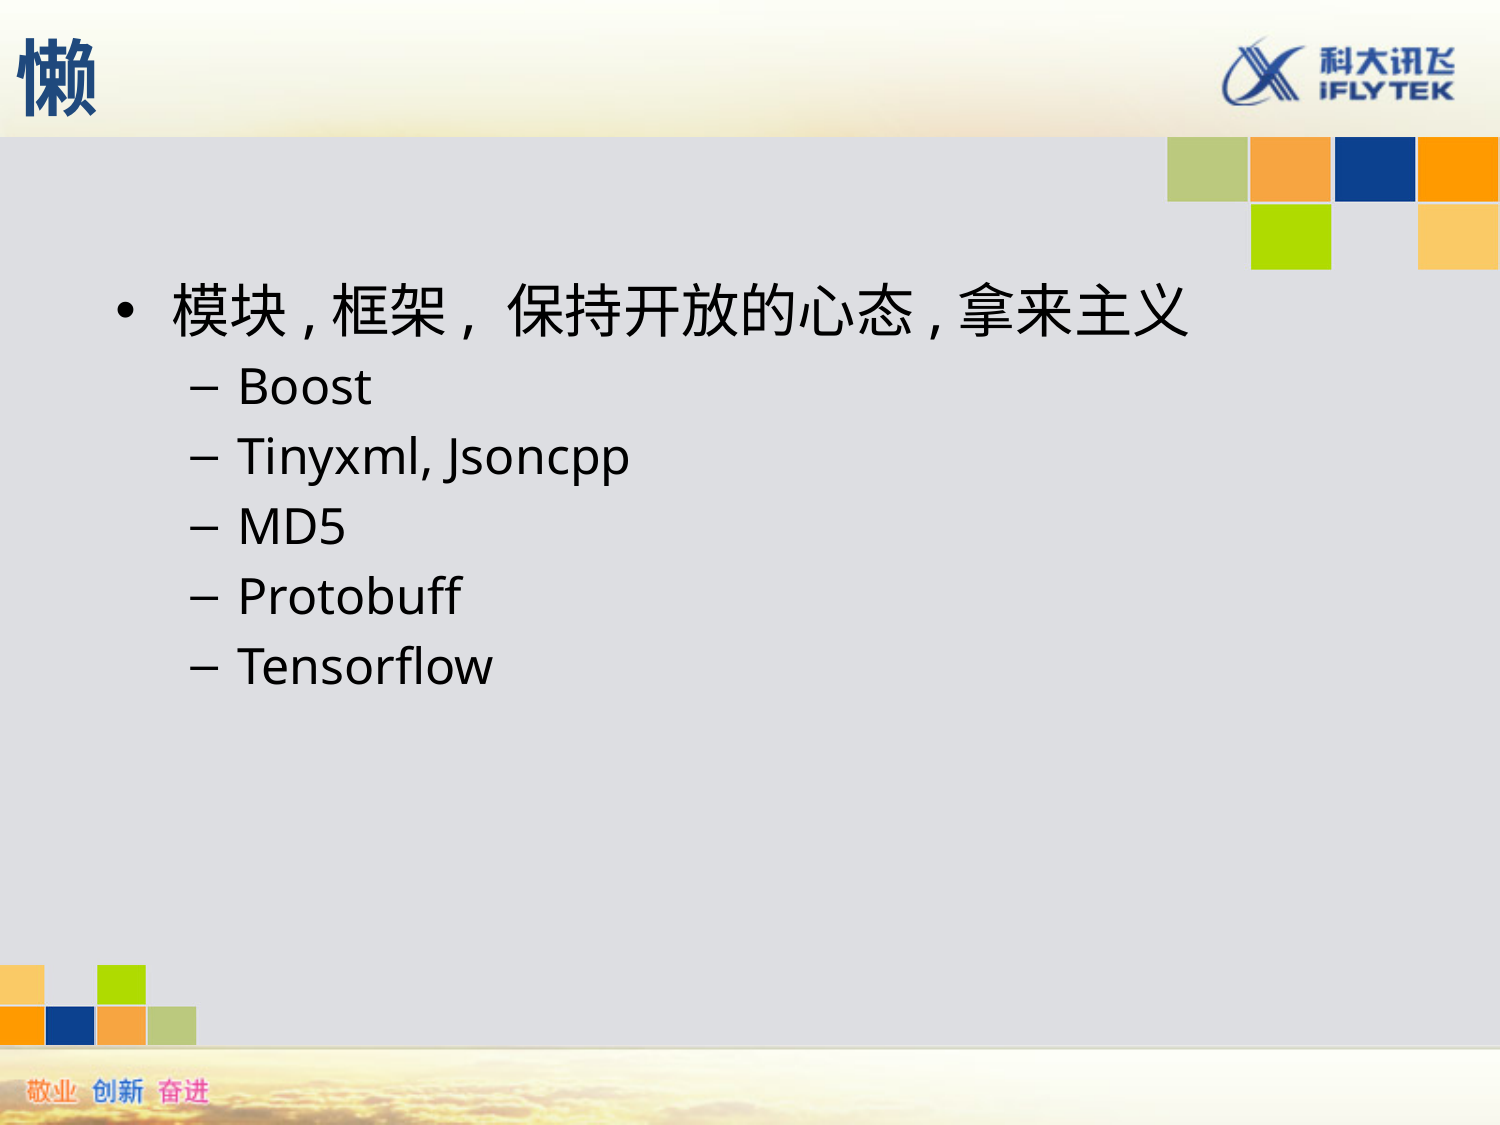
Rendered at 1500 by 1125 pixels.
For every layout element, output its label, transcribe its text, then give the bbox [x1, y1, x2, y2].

list 模块,框架, 保持开放的心态,拿来主义 Boost Tinyxml, Jsoncpp MD5 Protobuff Tensorflow [100, 267, 1451, 1026]
picture [0, 0, 1500, 1125]
title 懒 [0, 0, 1425, 153]
